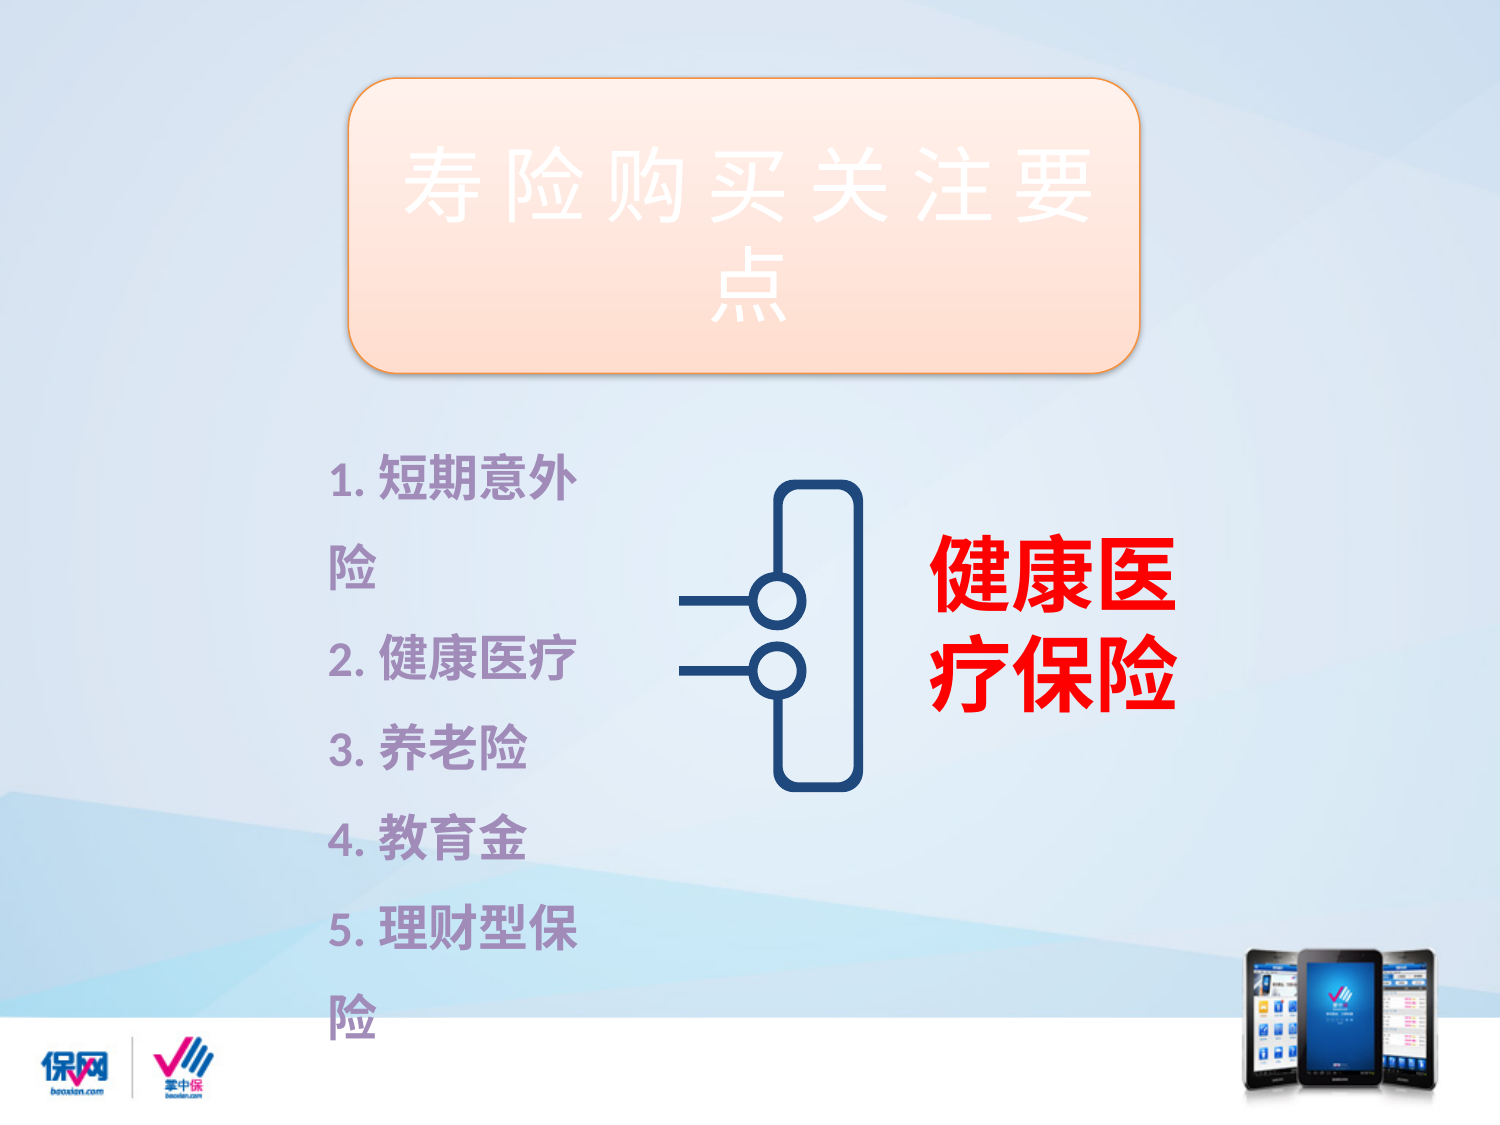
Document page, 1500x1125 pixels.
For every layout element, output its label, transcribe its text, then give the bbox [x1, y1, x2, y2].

text_box [677, 477, 866, 795]
picture [0, 0, 1500, 1125]
text_box [347, 77, 1141, 358]
text_box 寿 险 购 买 关 注 要 点 [360, 125, 1138, 476]
text_box 健康医疗保险 [879, 515, 1228, 730]
text_box 1.短期意外险 2.健康医疗 3.养老险 4.教育金 5.理财型保险 [312, 408, 639, 1054]
